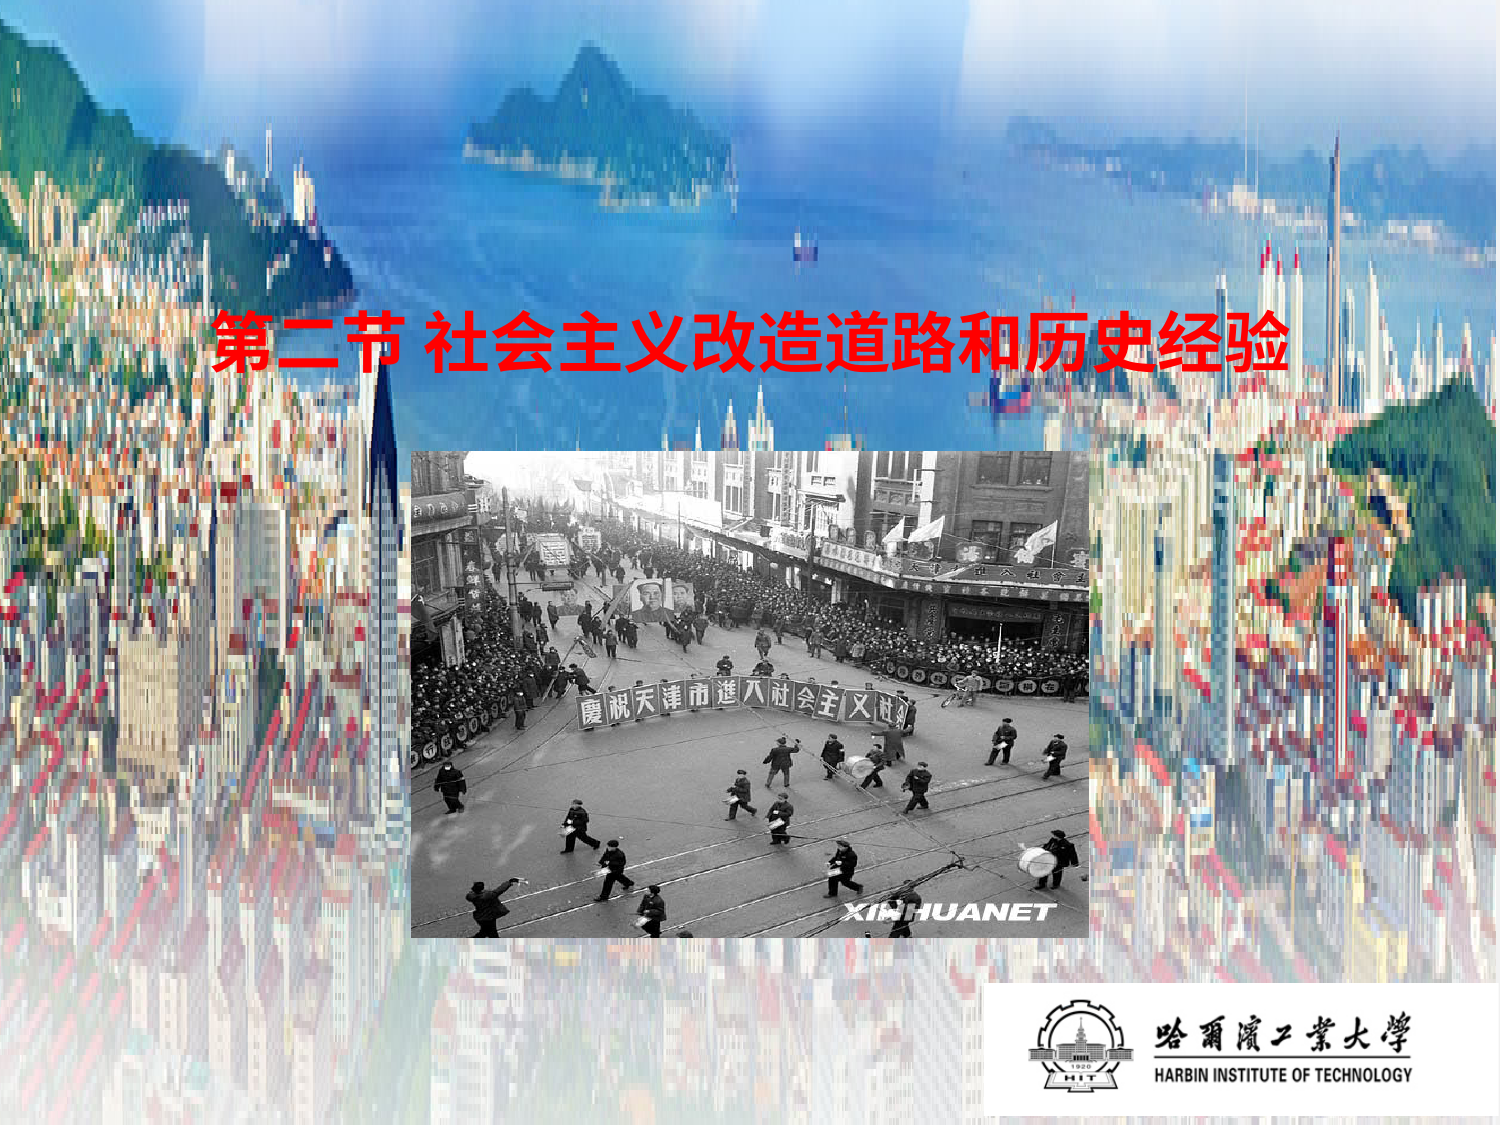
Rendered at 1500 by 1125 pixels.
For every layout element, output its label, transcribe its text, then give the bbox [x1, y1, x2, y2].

picture [0, 0, 1500, 1125]
list 第二节 社会主义改造道路和历史经验 [48, 293, 1452, 453]
